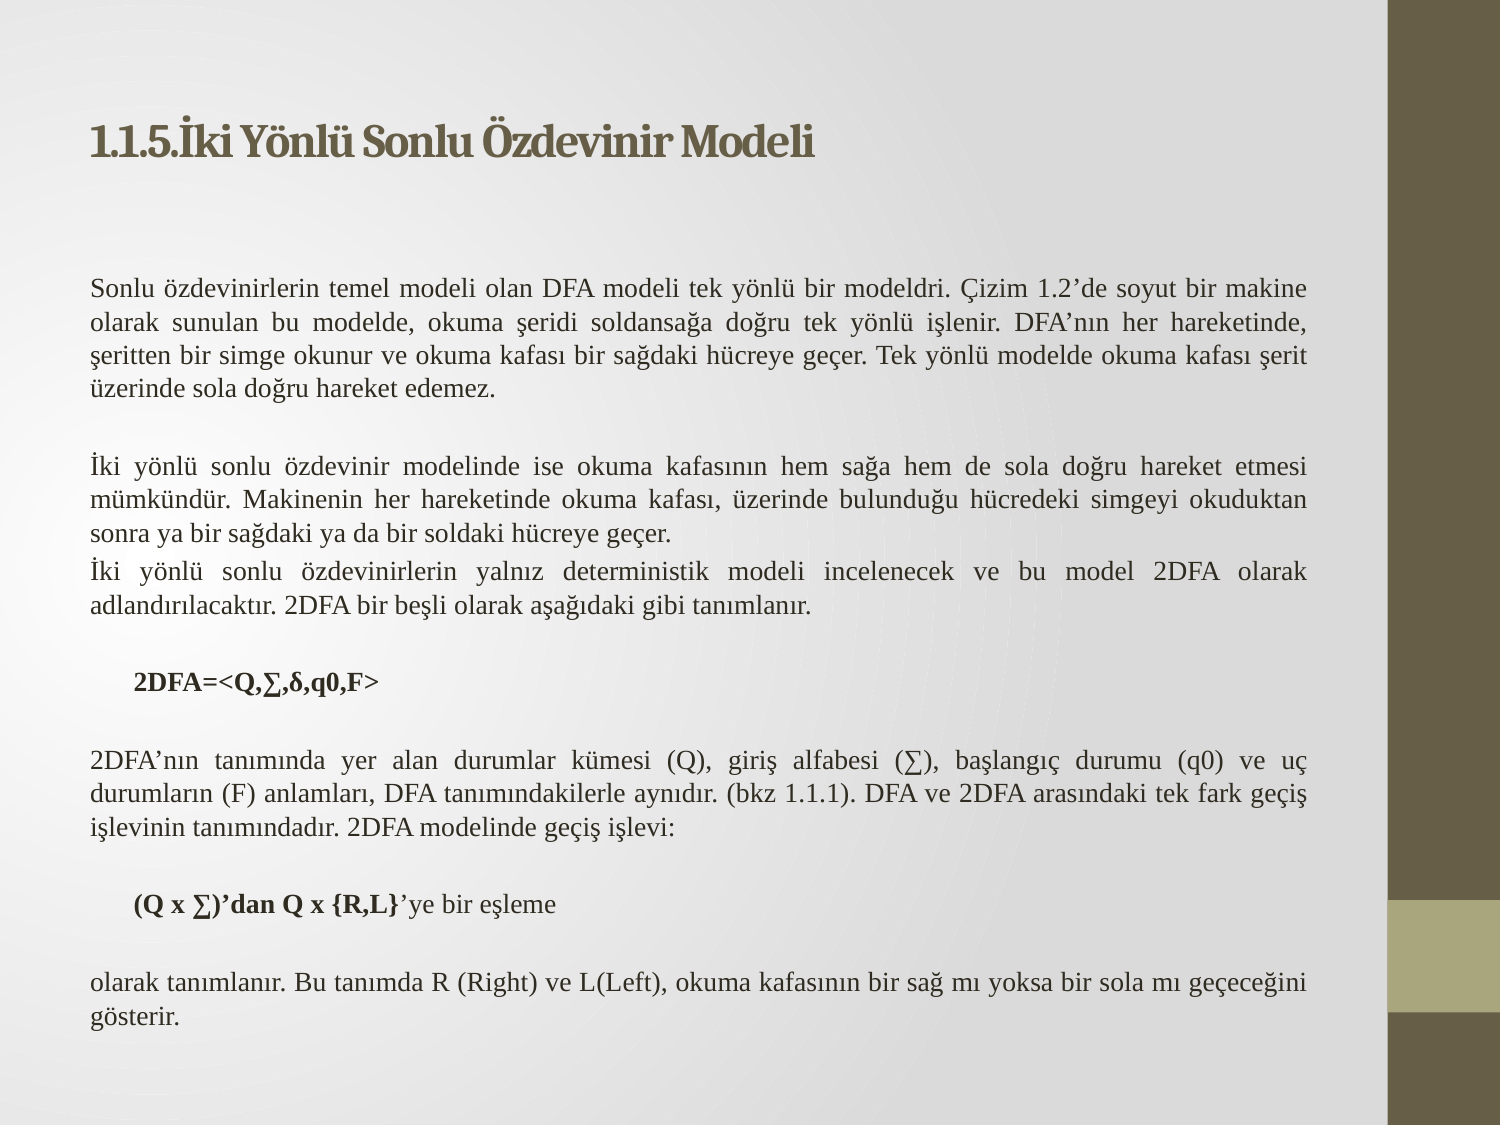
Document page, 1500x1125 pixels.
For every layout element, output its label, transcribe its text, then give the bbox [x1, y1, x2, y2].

title 1.1.5.İki Yönlü Sonlu Özdevinir Modeli [75, 45, 1325, 233]
list Sonlu özdevinirlerin temel modeli olan DFA modeli tek yönlü bir modeldri. Çizim 1.2’de soyut bir makine olarak sunulan bu modelde, okuma şeridi soldansağa doğru tek yönlü işlenir. DFA’nın her hareketinde, şeritten bir simge okunur ve okuma kafası bir sağdaki hücreye geçer. Tek yönlü modelde okuma kafası şerit üzerinde sola doğru hareket edemez. İki yönlü sonlu özdevinir modelinde ise okuma kafasının hem sağa hem de sola doğru hareket etmesi mümkündür. Makinenin her hareketinde okuma kafası, üzerinde bulunduğu hücredeki simgeyi okuduktan sonra ya bir sağdaki ya da bir soldaki hücreye geçer. İki yönlü sonlu özdevinirlerin yalnız deterministik modeli incelenecek ve bu model 2DFA olarak adlandırılacaktır. 2DFA bir beşli olarak aşağıdaki gibi tanımlanır. 2DFA=<Q,∑,δ,q0,F> 2DFA’nın tanımında yer alan durumlar kümesi (Q), giriş alfabesi (∑), başlangıç durumu (q0) ve uç durumların (F) anlamları, DFA tanımındakilerle aynıdır. (bkz 1.1.1). DFA ve 2DFA arasındaki tek fark geçiş işlevinin tanımındadır. 2DFA modelinde geçiş işlevi: (Q x ∑)’dan Q x {R,L}’ye bir eşleme olarak tanımlanır. Bu tanımda R (Right) ve L(Left), okuma kafasının bir sağ mı yoksa bir sola mı geçeceğini gösterir. [75, 262, 1325, 1050]
